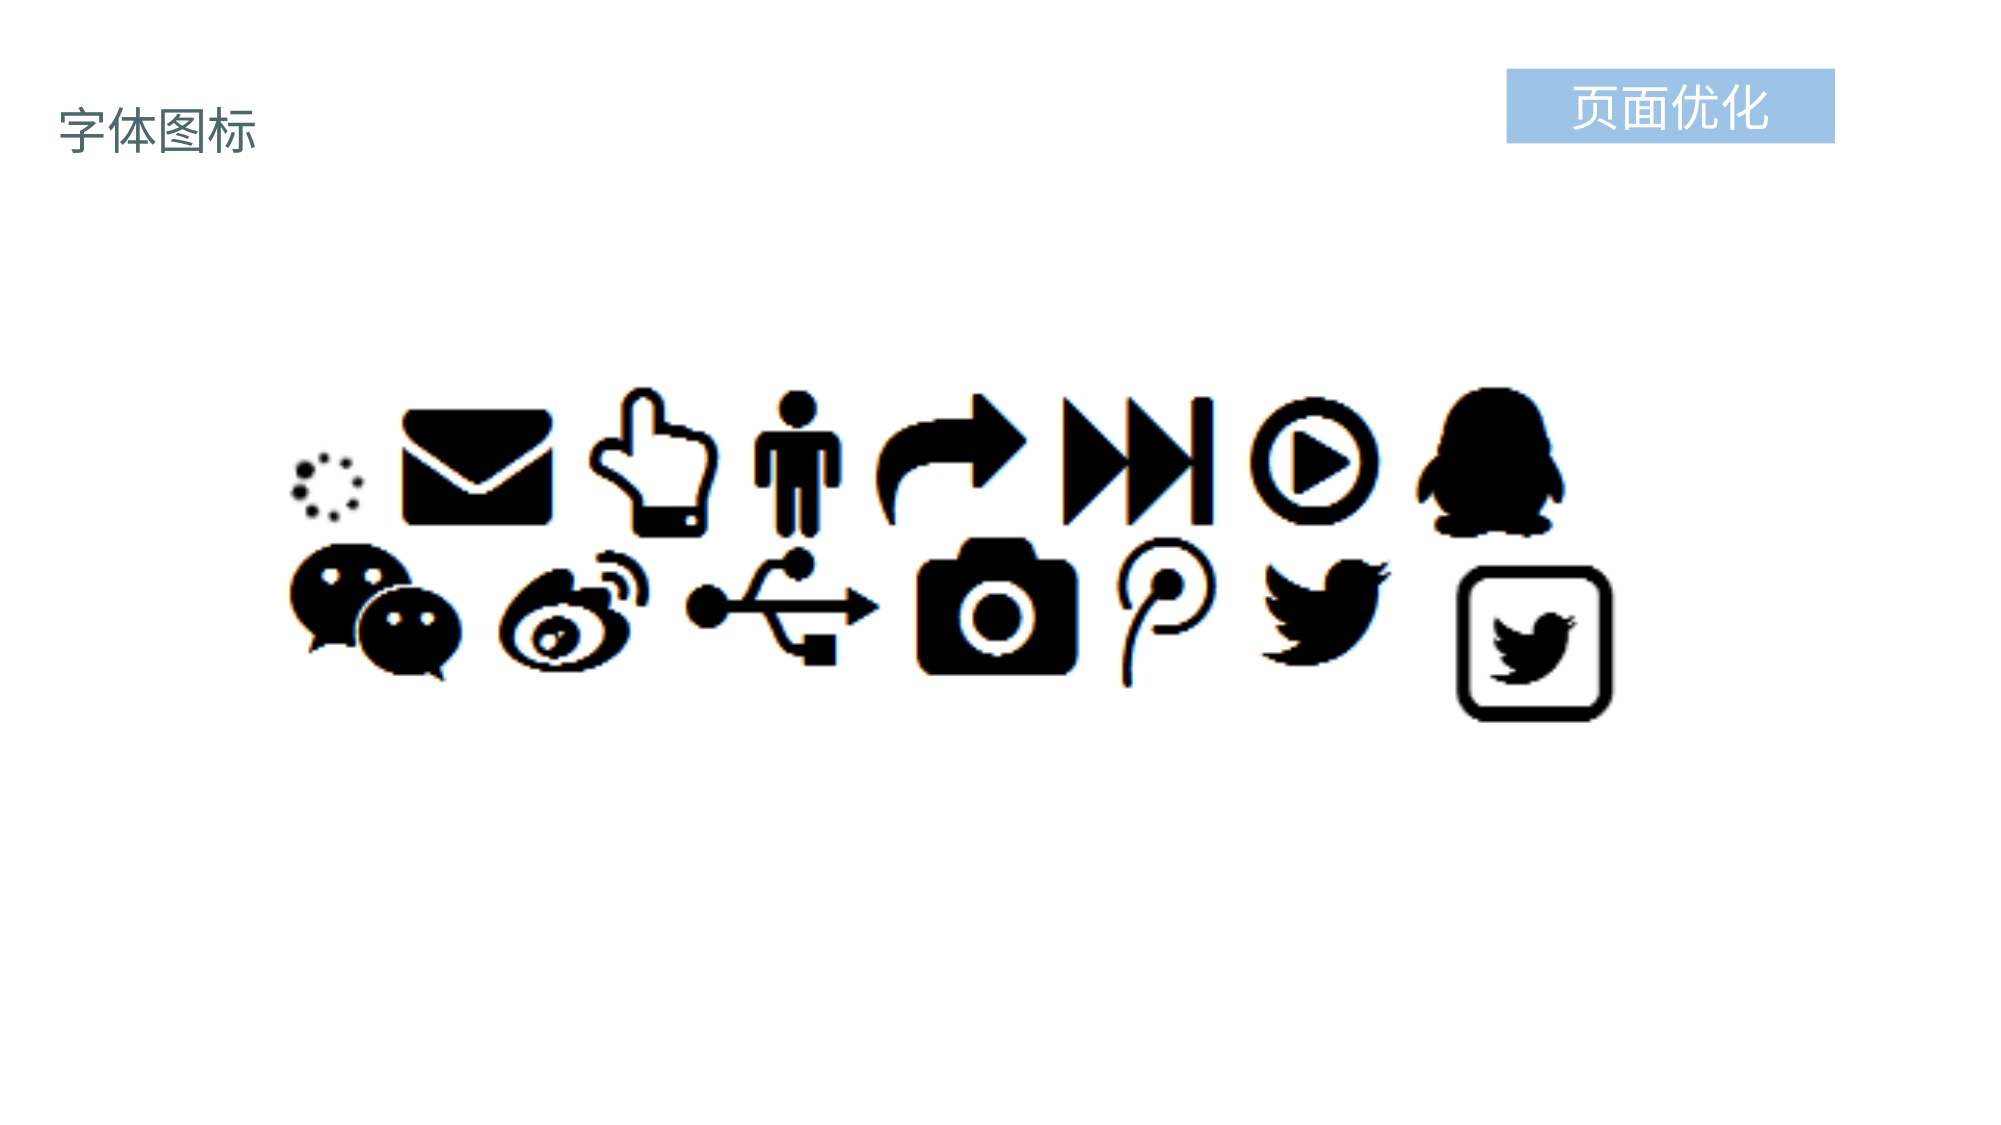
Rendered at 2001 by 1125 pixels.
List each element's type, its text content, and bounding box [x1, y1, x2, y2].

picture [282, 370, 1716, 748]
text_box 页面优化 [1506, 68, 1835, 144]
text_box 字体图标 [42, 61, 406, 167]
